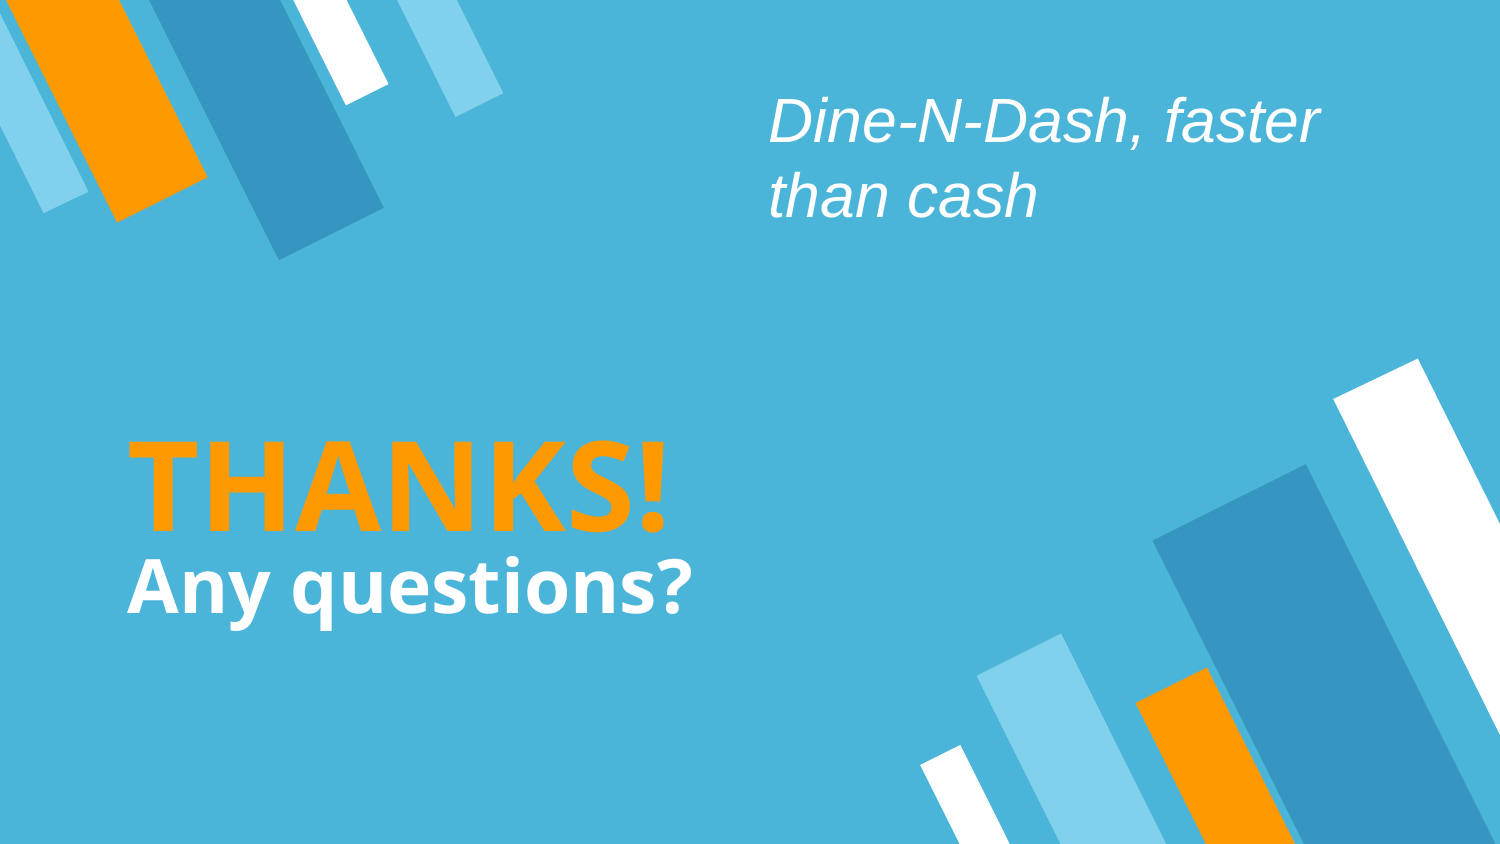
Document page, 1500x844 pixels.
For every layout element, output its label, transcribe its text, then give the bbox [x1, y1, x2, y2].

text_box Dine-N-Dash, faster than cash [753, 64, 1463, 165]
title THANKS! [112, 381, 1043, 572]
subtitle Any questions? [112, 523, 921, 715]
